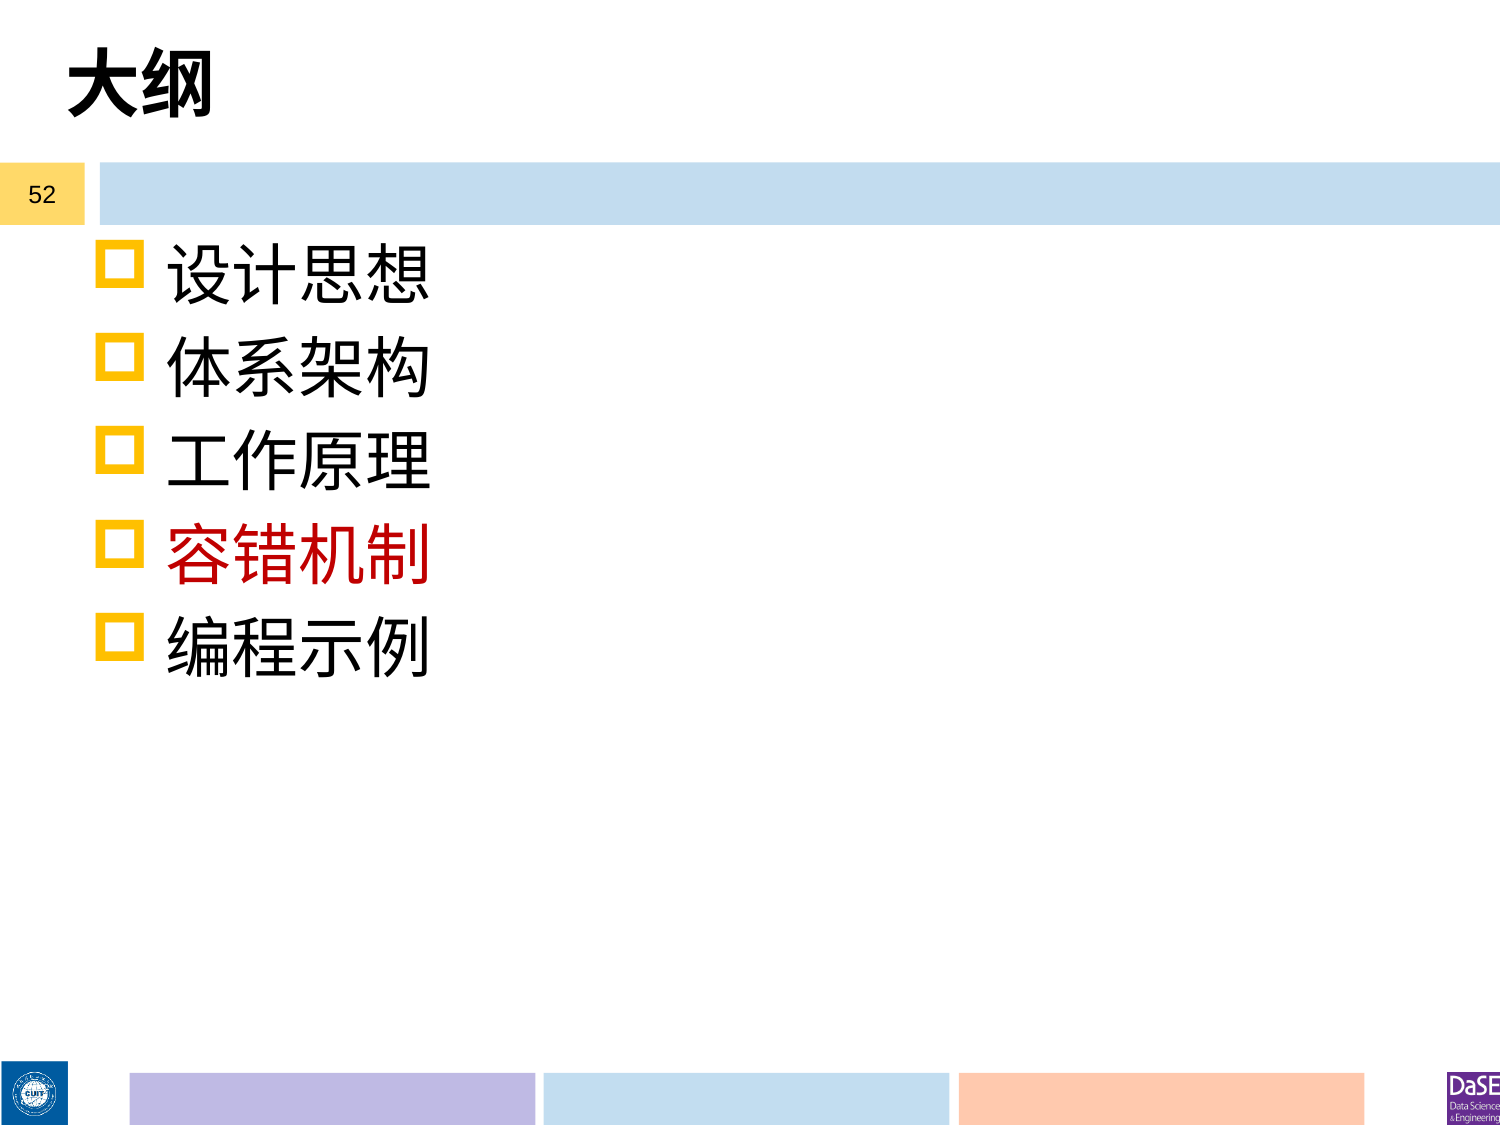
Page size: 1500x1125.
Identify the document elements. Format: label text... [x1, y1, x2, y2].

picture [0, 1059, 69, 1125]
title 大纲 [50, 0, 1459, 175]
list 设计思想 体系架构 工作原理 容错机制 编程示例 [75, 224, 1425, 1005]
picture [1447, 1072, 1500, 1125]
slide_number 52 [0, 162, 85, 225]
